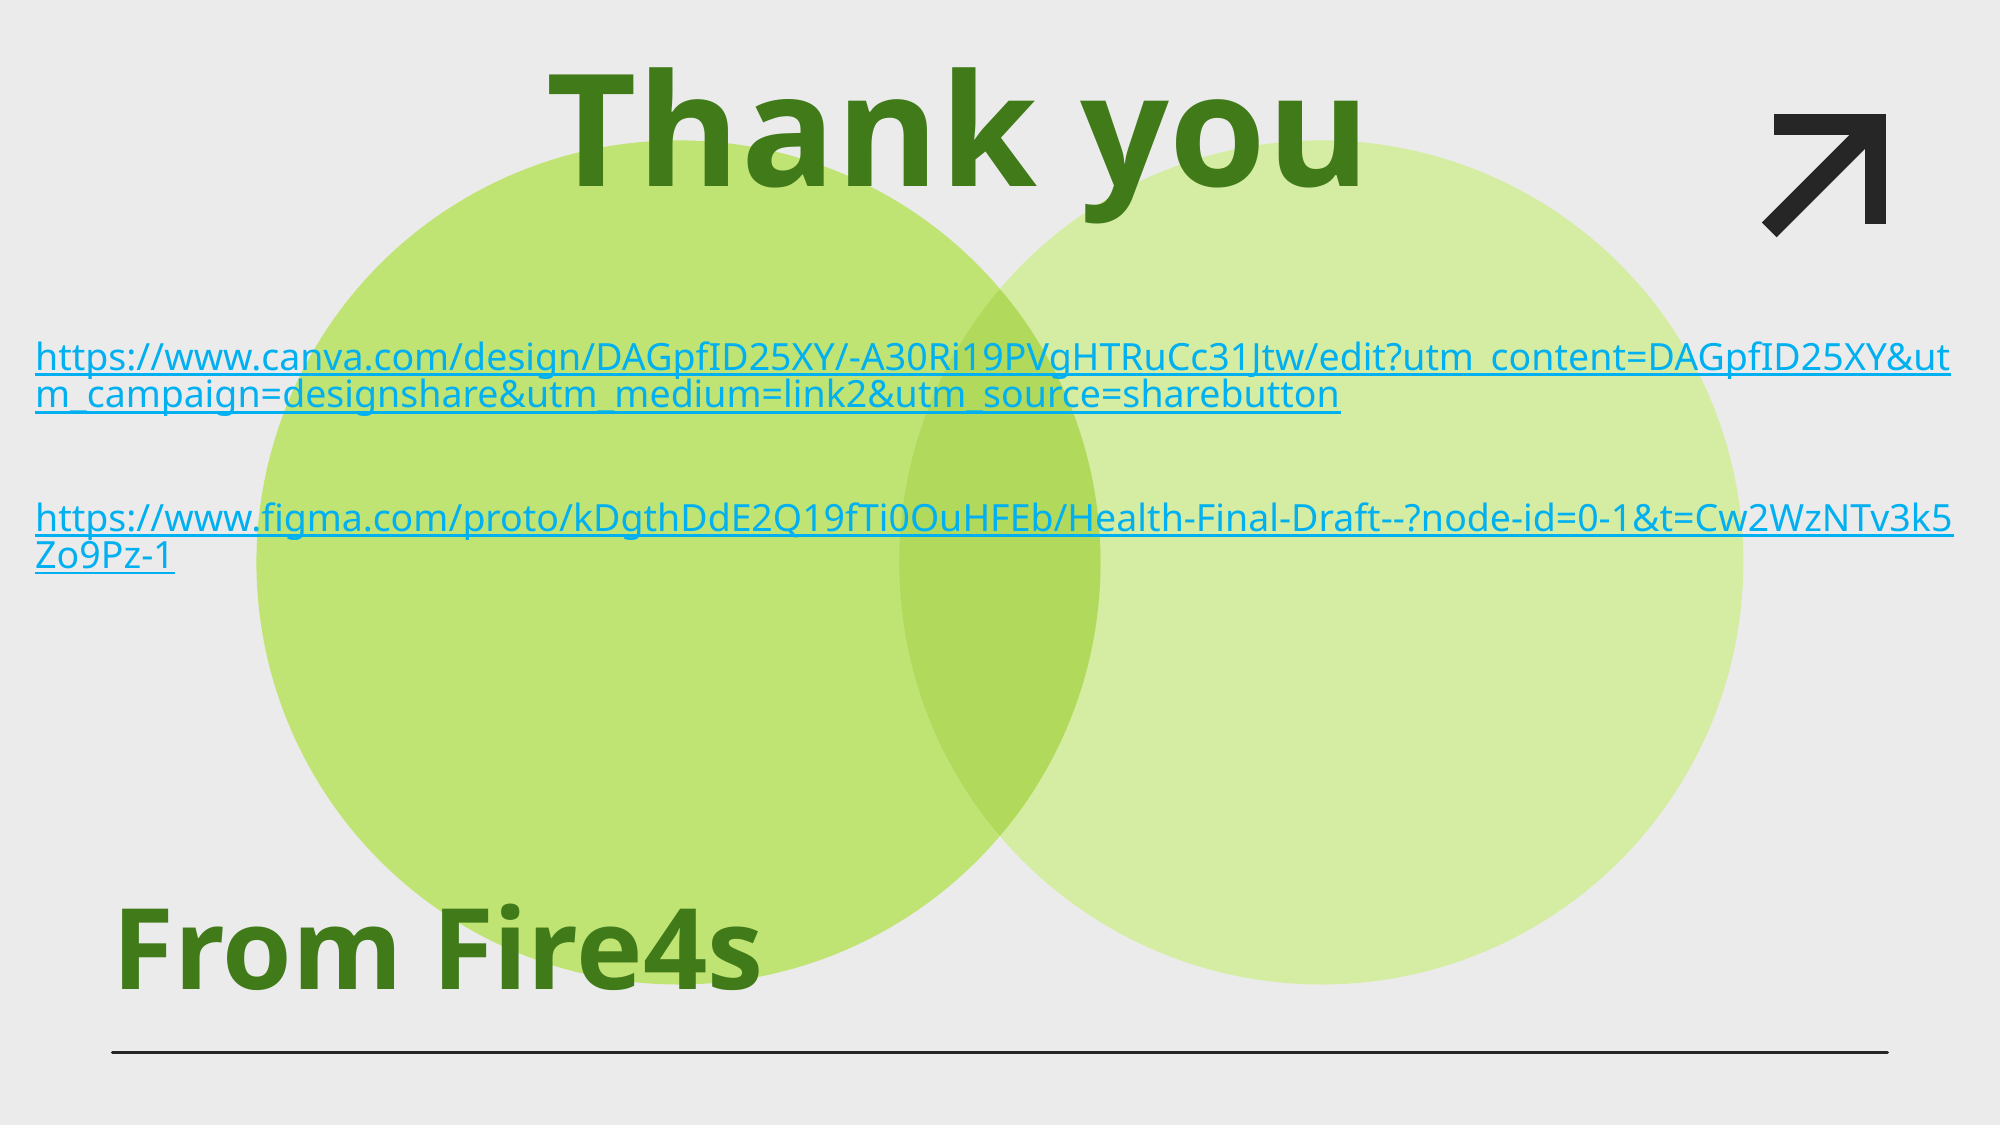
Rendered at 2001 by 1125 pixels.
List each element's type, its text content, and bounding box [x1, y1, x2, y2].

title Thank you [546, 29, 1381, 214]
subtitle From Fire4s [112, 862, 789, 1012]
text_box https://www.figma.com/proto/kDgthDdE2Q19fTi0OuHFEb/Health-Final-Draft--?node-id=0-1&t=Cw2WzNTv3k5Zo9Pz-1 [20, 485, 1979, 597]
text_box https://www.canva.com/design/DAGpfID25XY/-A30Ri19PVgHTRuCc31Jtw/edit?utm_content=DAGpfID25XY&utm_campaign=designshare&utm_medium=link2&utm_source=sharebutton [20, 280, 1979, 437]
